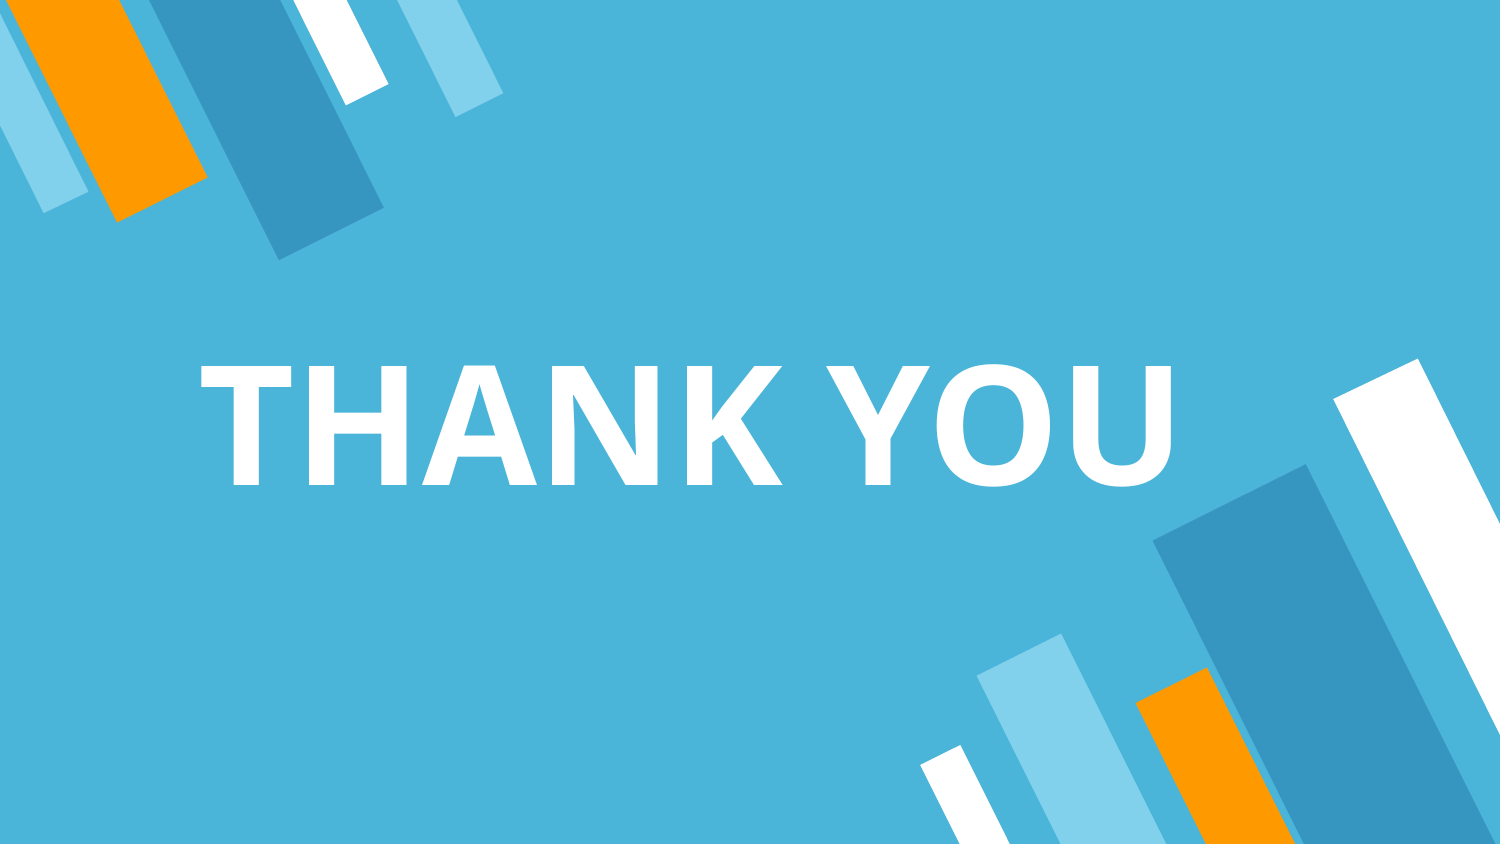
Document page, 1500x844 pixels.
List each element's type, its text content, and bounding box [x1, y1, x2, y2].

title THANK YOU [161, 316, 1224, 534]
